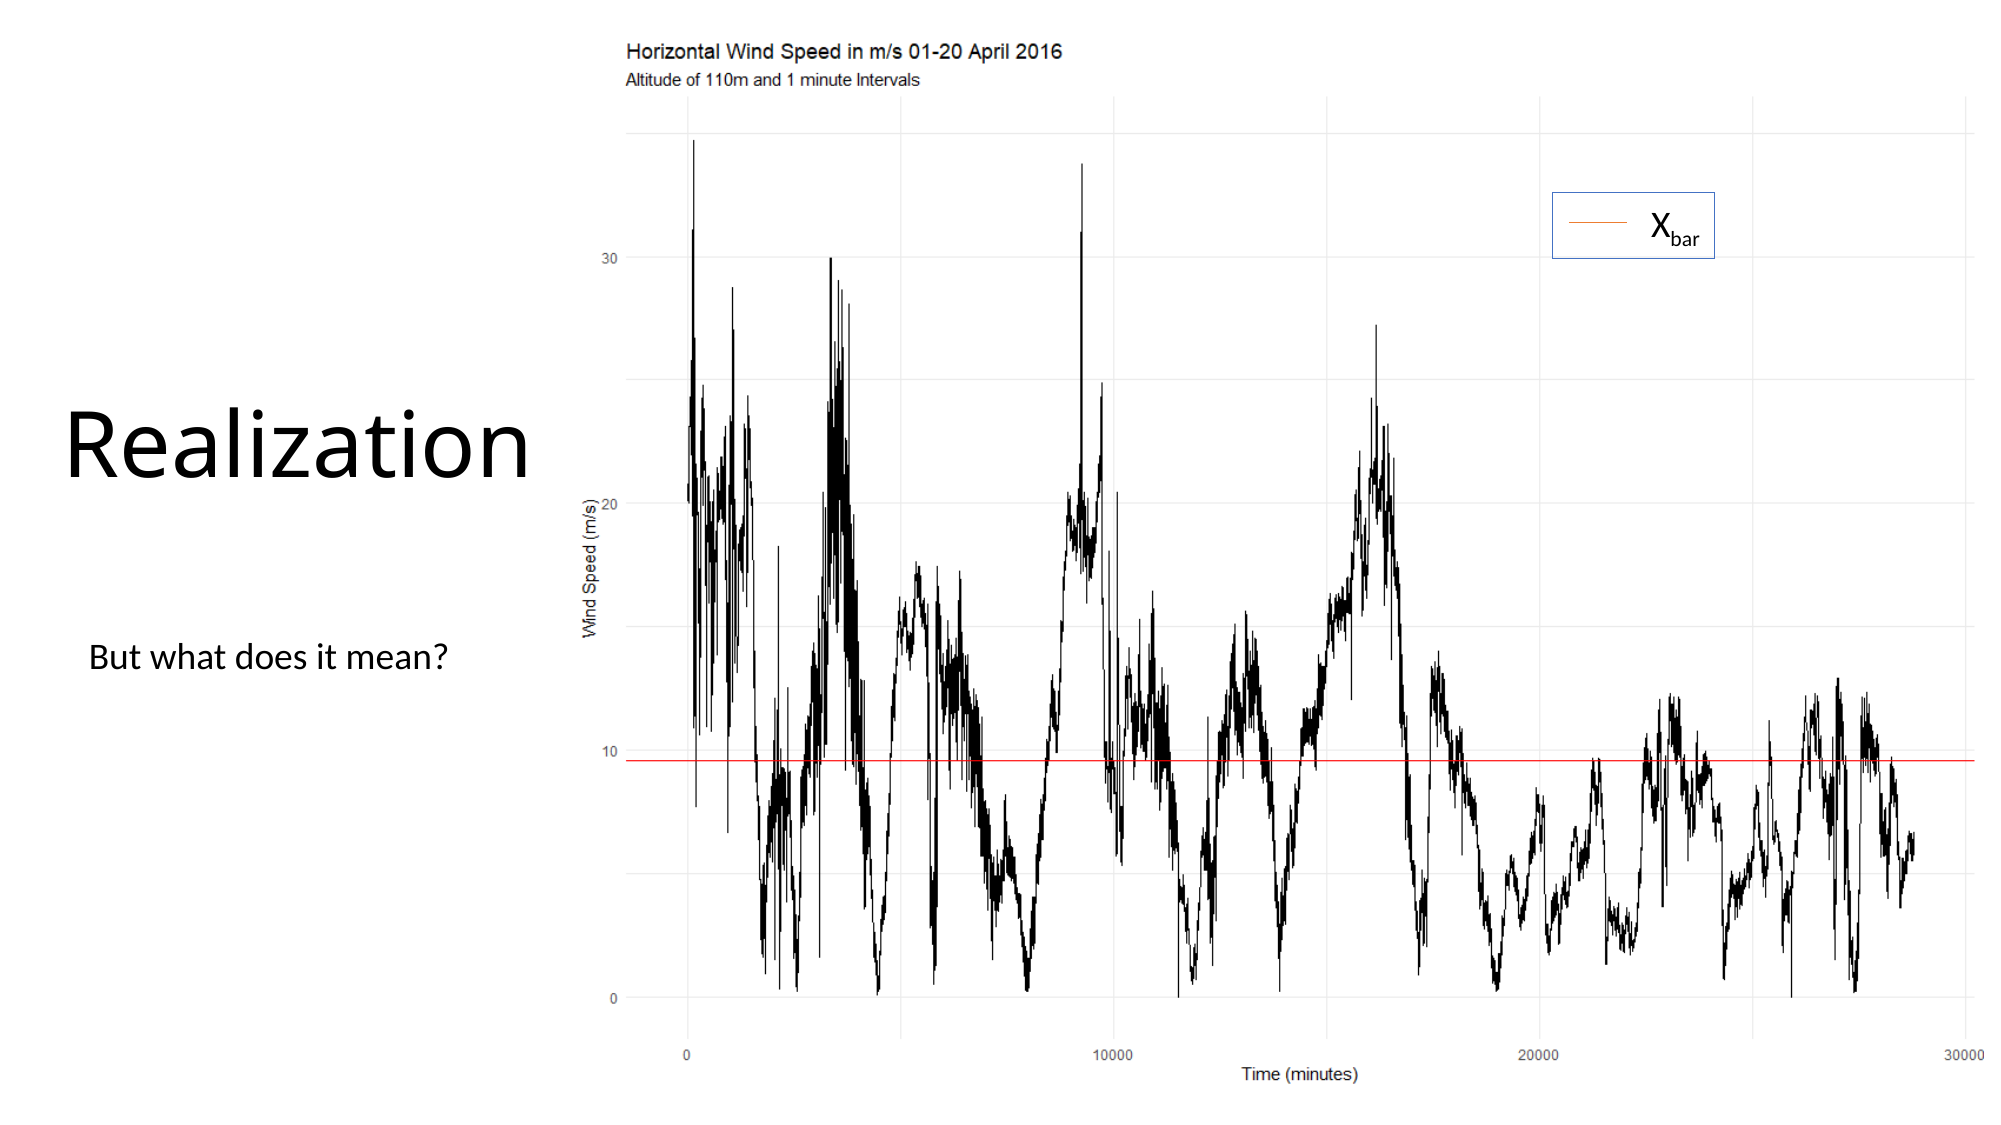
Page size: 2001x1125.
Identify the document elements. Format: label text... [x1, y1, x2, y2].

picture [572, 33, 1984, 1092]
text_box But what does it mean? [73, 624, 465, 685]
title Realization [47, 314, 572, 583]
